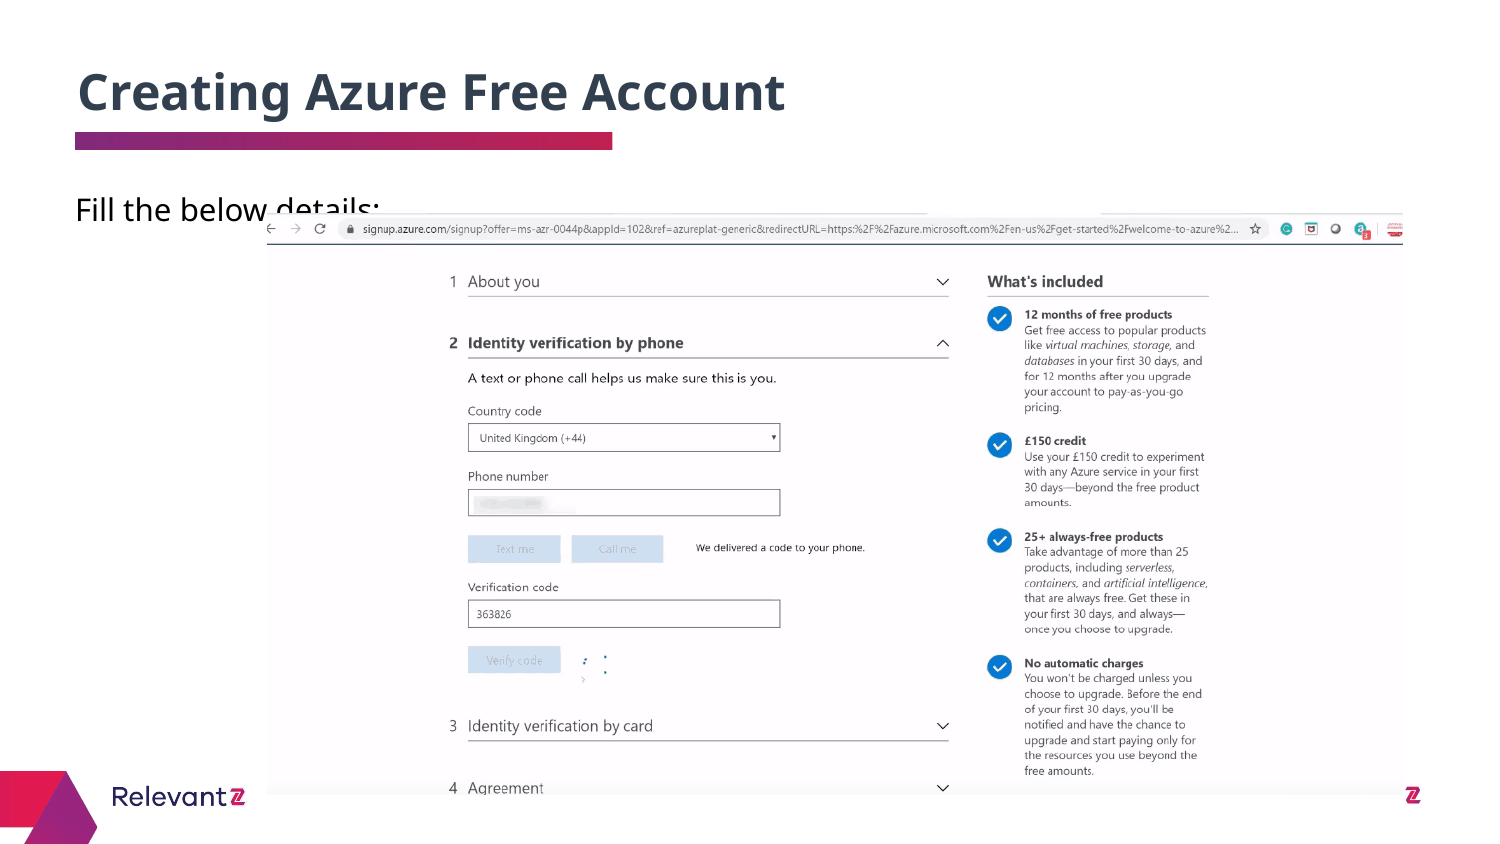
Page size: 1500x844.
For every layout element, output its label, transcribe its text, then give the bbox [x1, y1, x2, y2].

picture [0, 769, 101, 844]
text_box Creating Azure Free Account [62, 52, 979, 137]
title Fill the below details: [75, 171, 1386, 591]
picture [109, 782, 250, 810]
picture [266, 213, 1425, 810]
